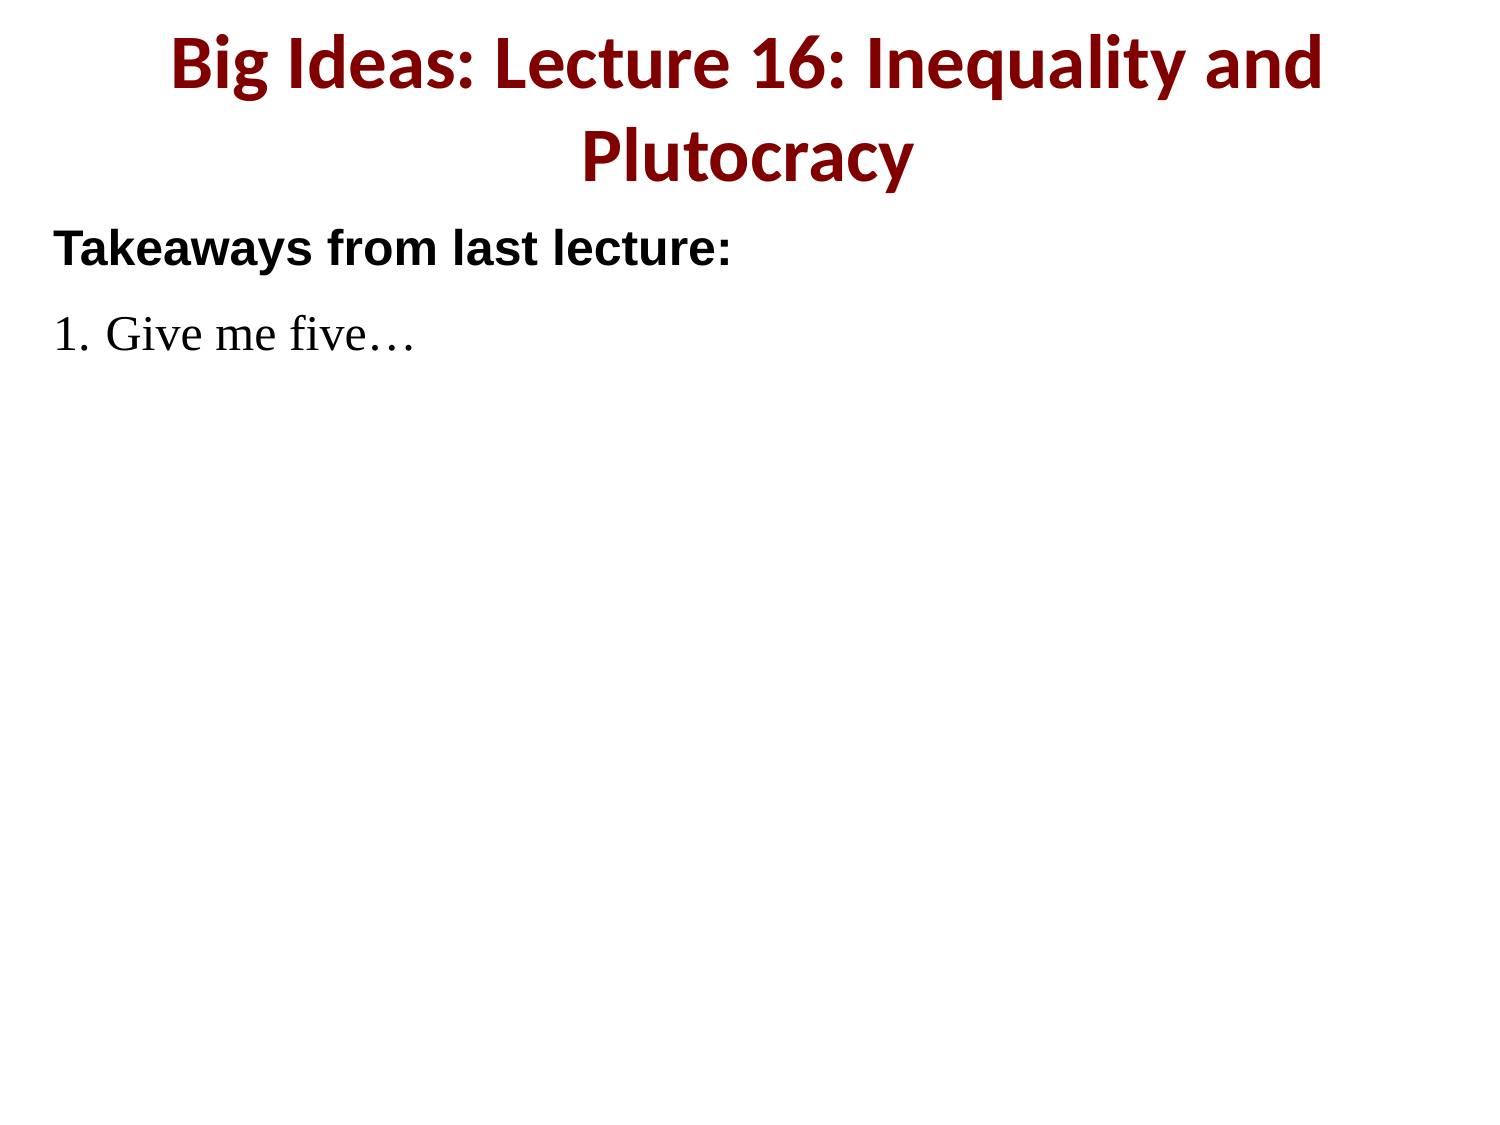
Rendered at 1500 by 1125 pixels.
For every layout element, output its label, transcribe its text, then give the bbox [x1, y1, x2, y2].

list Takeaways from last lecture: Give me five… [44, 207, 1453, 1043]
title Big Ideas: Lecture 16: Inequality and Plutocracy [44, 0, 1453, 207]
